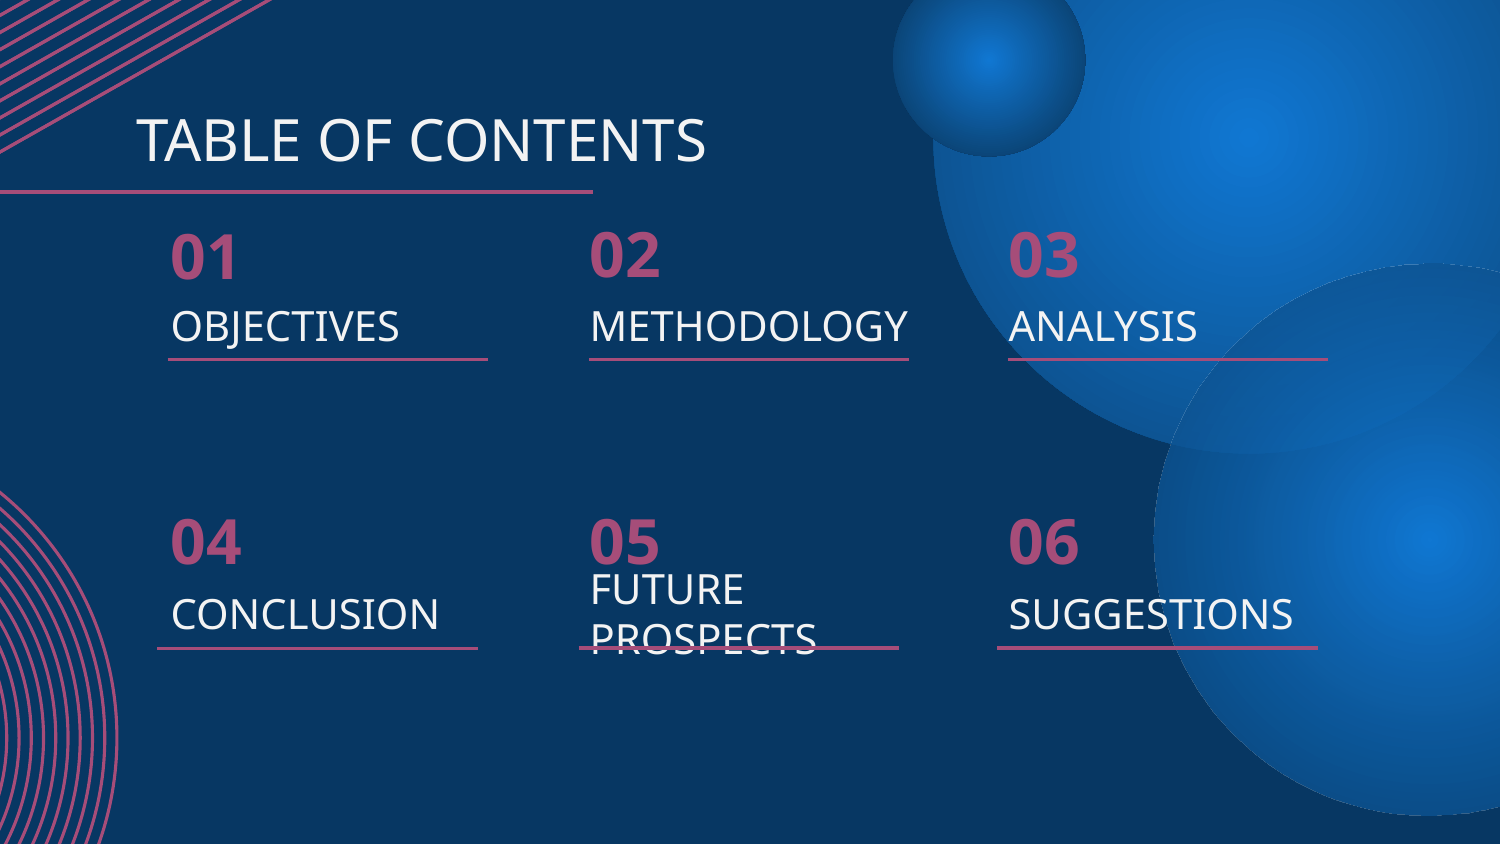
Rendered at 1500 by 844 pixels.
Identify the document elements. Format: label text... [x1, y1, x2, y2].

title 02 [574, 205, 929, 300]
title CONCLUSION [155, 587, 510, 657]
title TABLE OF CONTENTS [121, 88, 1384, 183]
title OBJECTIVES [155, 300, 510, 368]
title SUGGESTIONS [993, 587, 1348, 657]
title 04 [155, 492, 510, 587]
title 05 [574, 492, 929, 587]
title 06 [993, 492, 1348, 587]
title FUTURE PROSPECTS [574, 587, 929, 657]
title METHODOLOGY [574, 281, 950, 368]
title 03 [993, 205, 1348, 300]
title ANALYSIS [993, 300, 1348, 368]
title 01 [155, 209, 510, 300]
